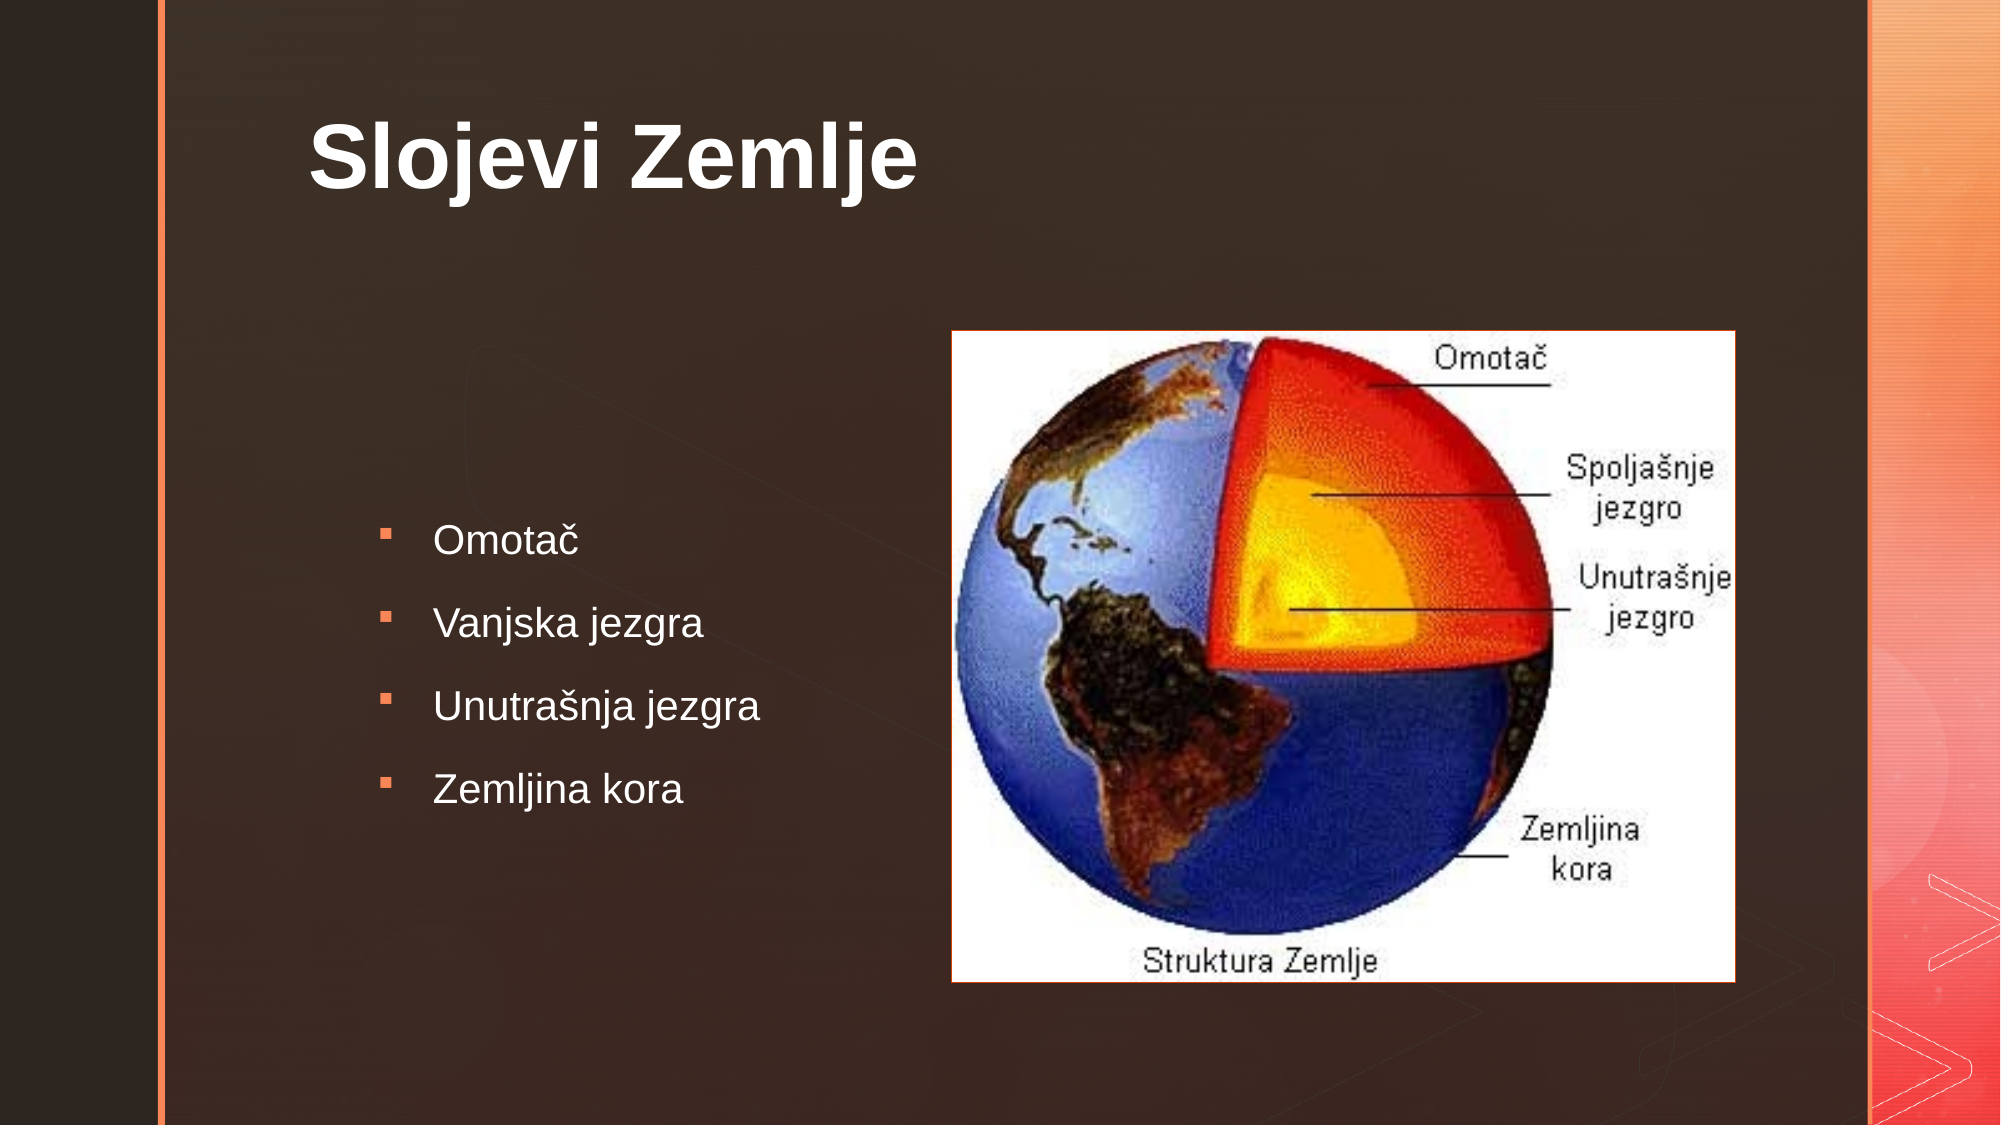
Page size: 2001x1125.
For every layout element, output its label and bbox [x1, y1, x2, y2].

list [951, 330, 1736, 983]
picture [0, 0, 2001, 1125]
